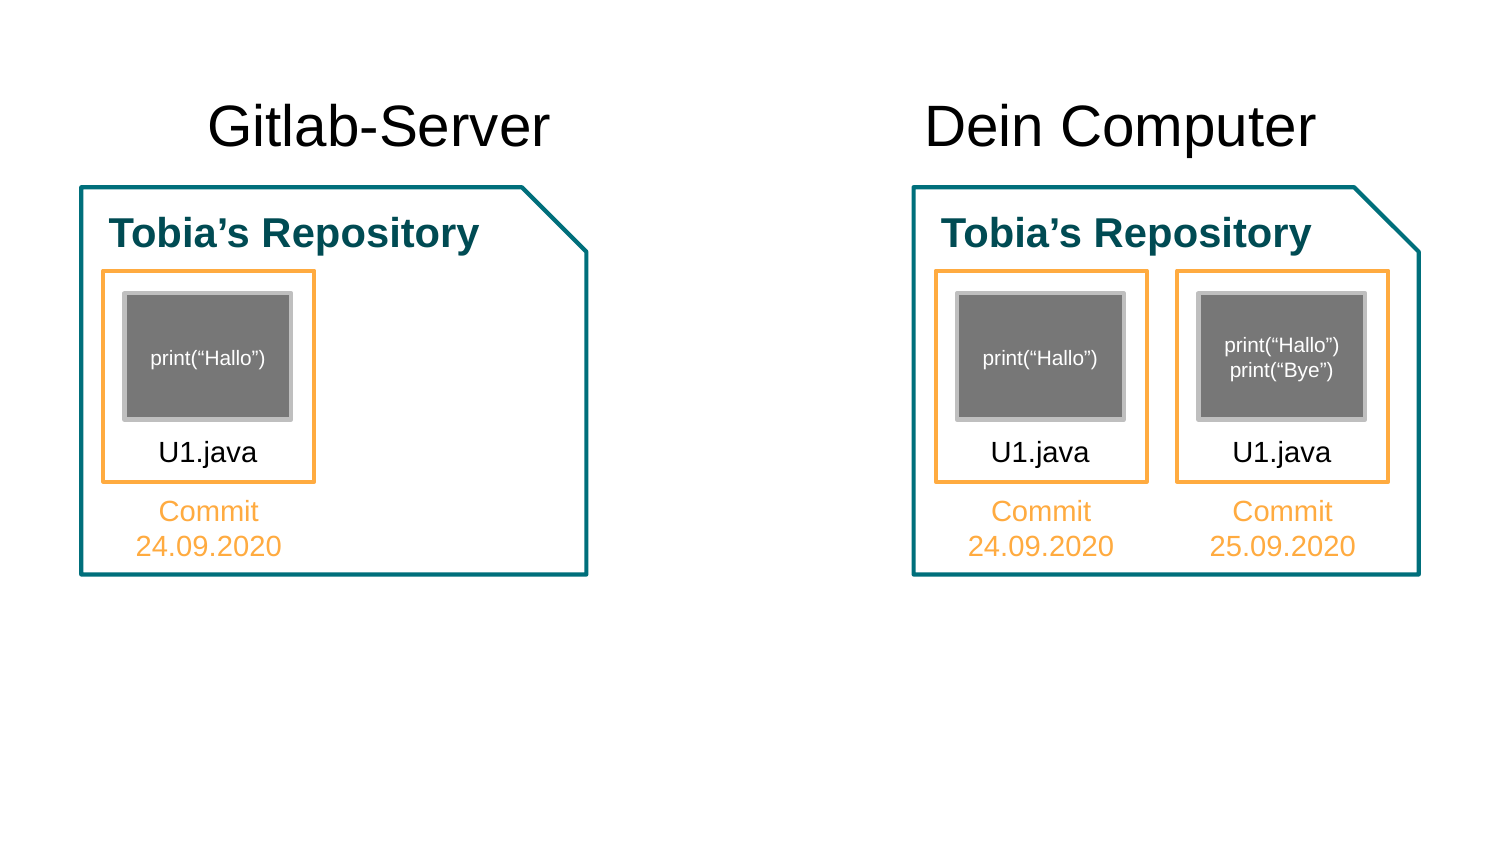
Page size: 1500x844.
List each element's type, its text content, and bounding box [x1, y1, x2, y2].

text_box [935, 270, 1147, 571]
title Gitlab-Server [51, 72, 708, 167]
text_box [1176, 270, 1389, 571]
text_box Dein Computer [792, 72, 1449, 167]
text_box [80, 186, 587, 575]
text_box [913, 186, 1419, 575]
